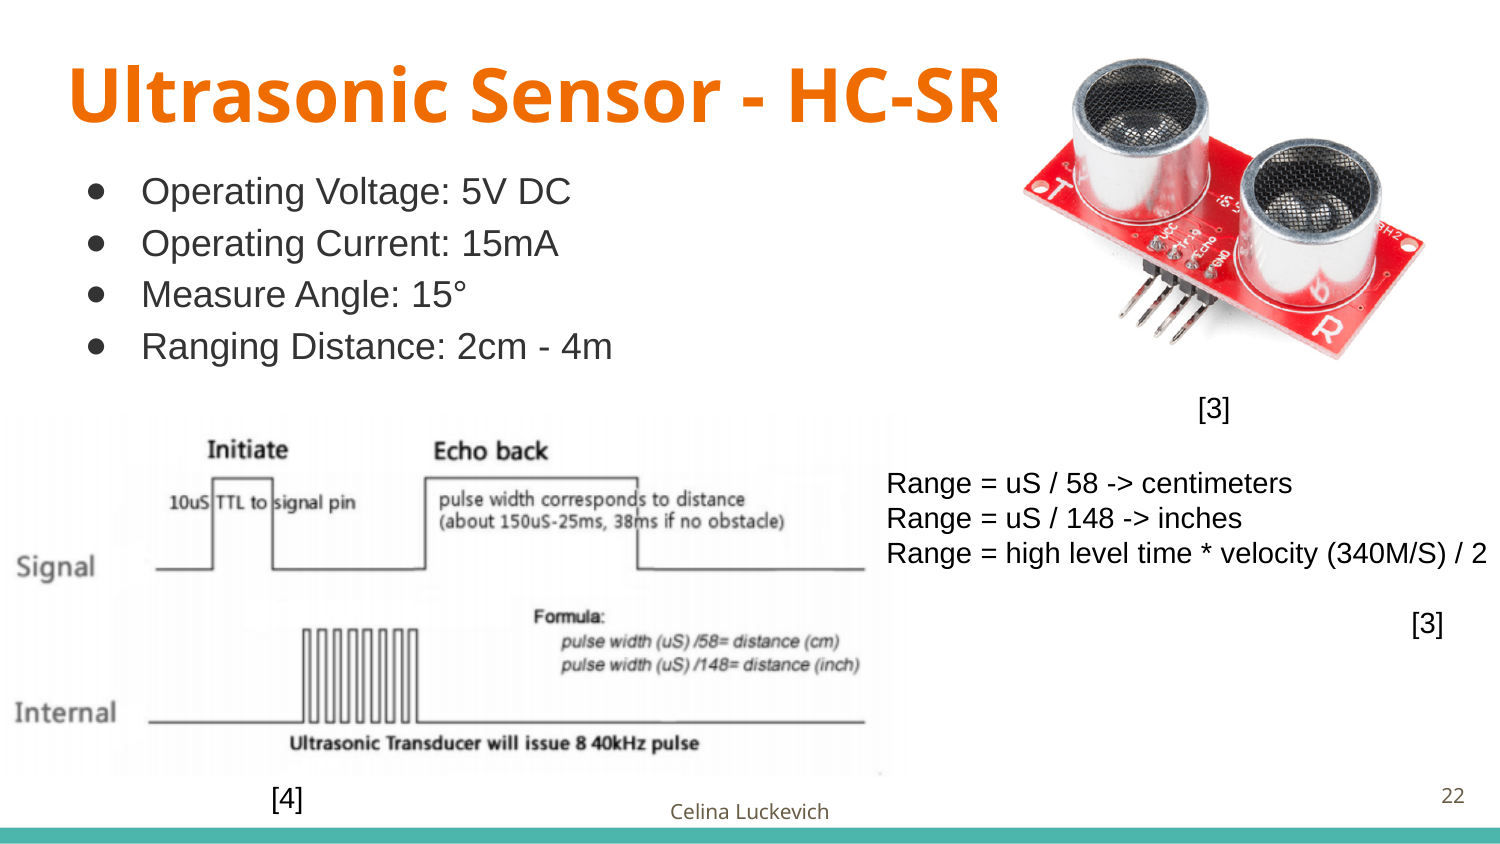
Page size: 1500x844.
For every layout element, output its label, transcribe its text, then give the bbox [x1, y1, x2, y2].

text_box [4] [256, 794, 322, 823]
slide_number ‹#› [1389, 764, 1480, 830]
picture [996, 38, 1450, 388]
list Operating Voltage: 5V DC Operating Current: 15mA Measure Angle: 15° Ranging Distance: 2cm - 4m [51, 145, 1449, 449]
picture [0, 373, 910, 787]
text_box Range = uS / 58 -> centimeters Range = uS / 148 -> inches Range = high level time * velocity (340M/S) / 2 [3] [915, 449, 1500, 703]
slide_number Celina Luckevich [628, 794, 872, 844]
title Ultrasonic Sensor - HC-SR04 [51, 23, 1449, 140]
text_box [3] [1182, 396, 1249, 432]
